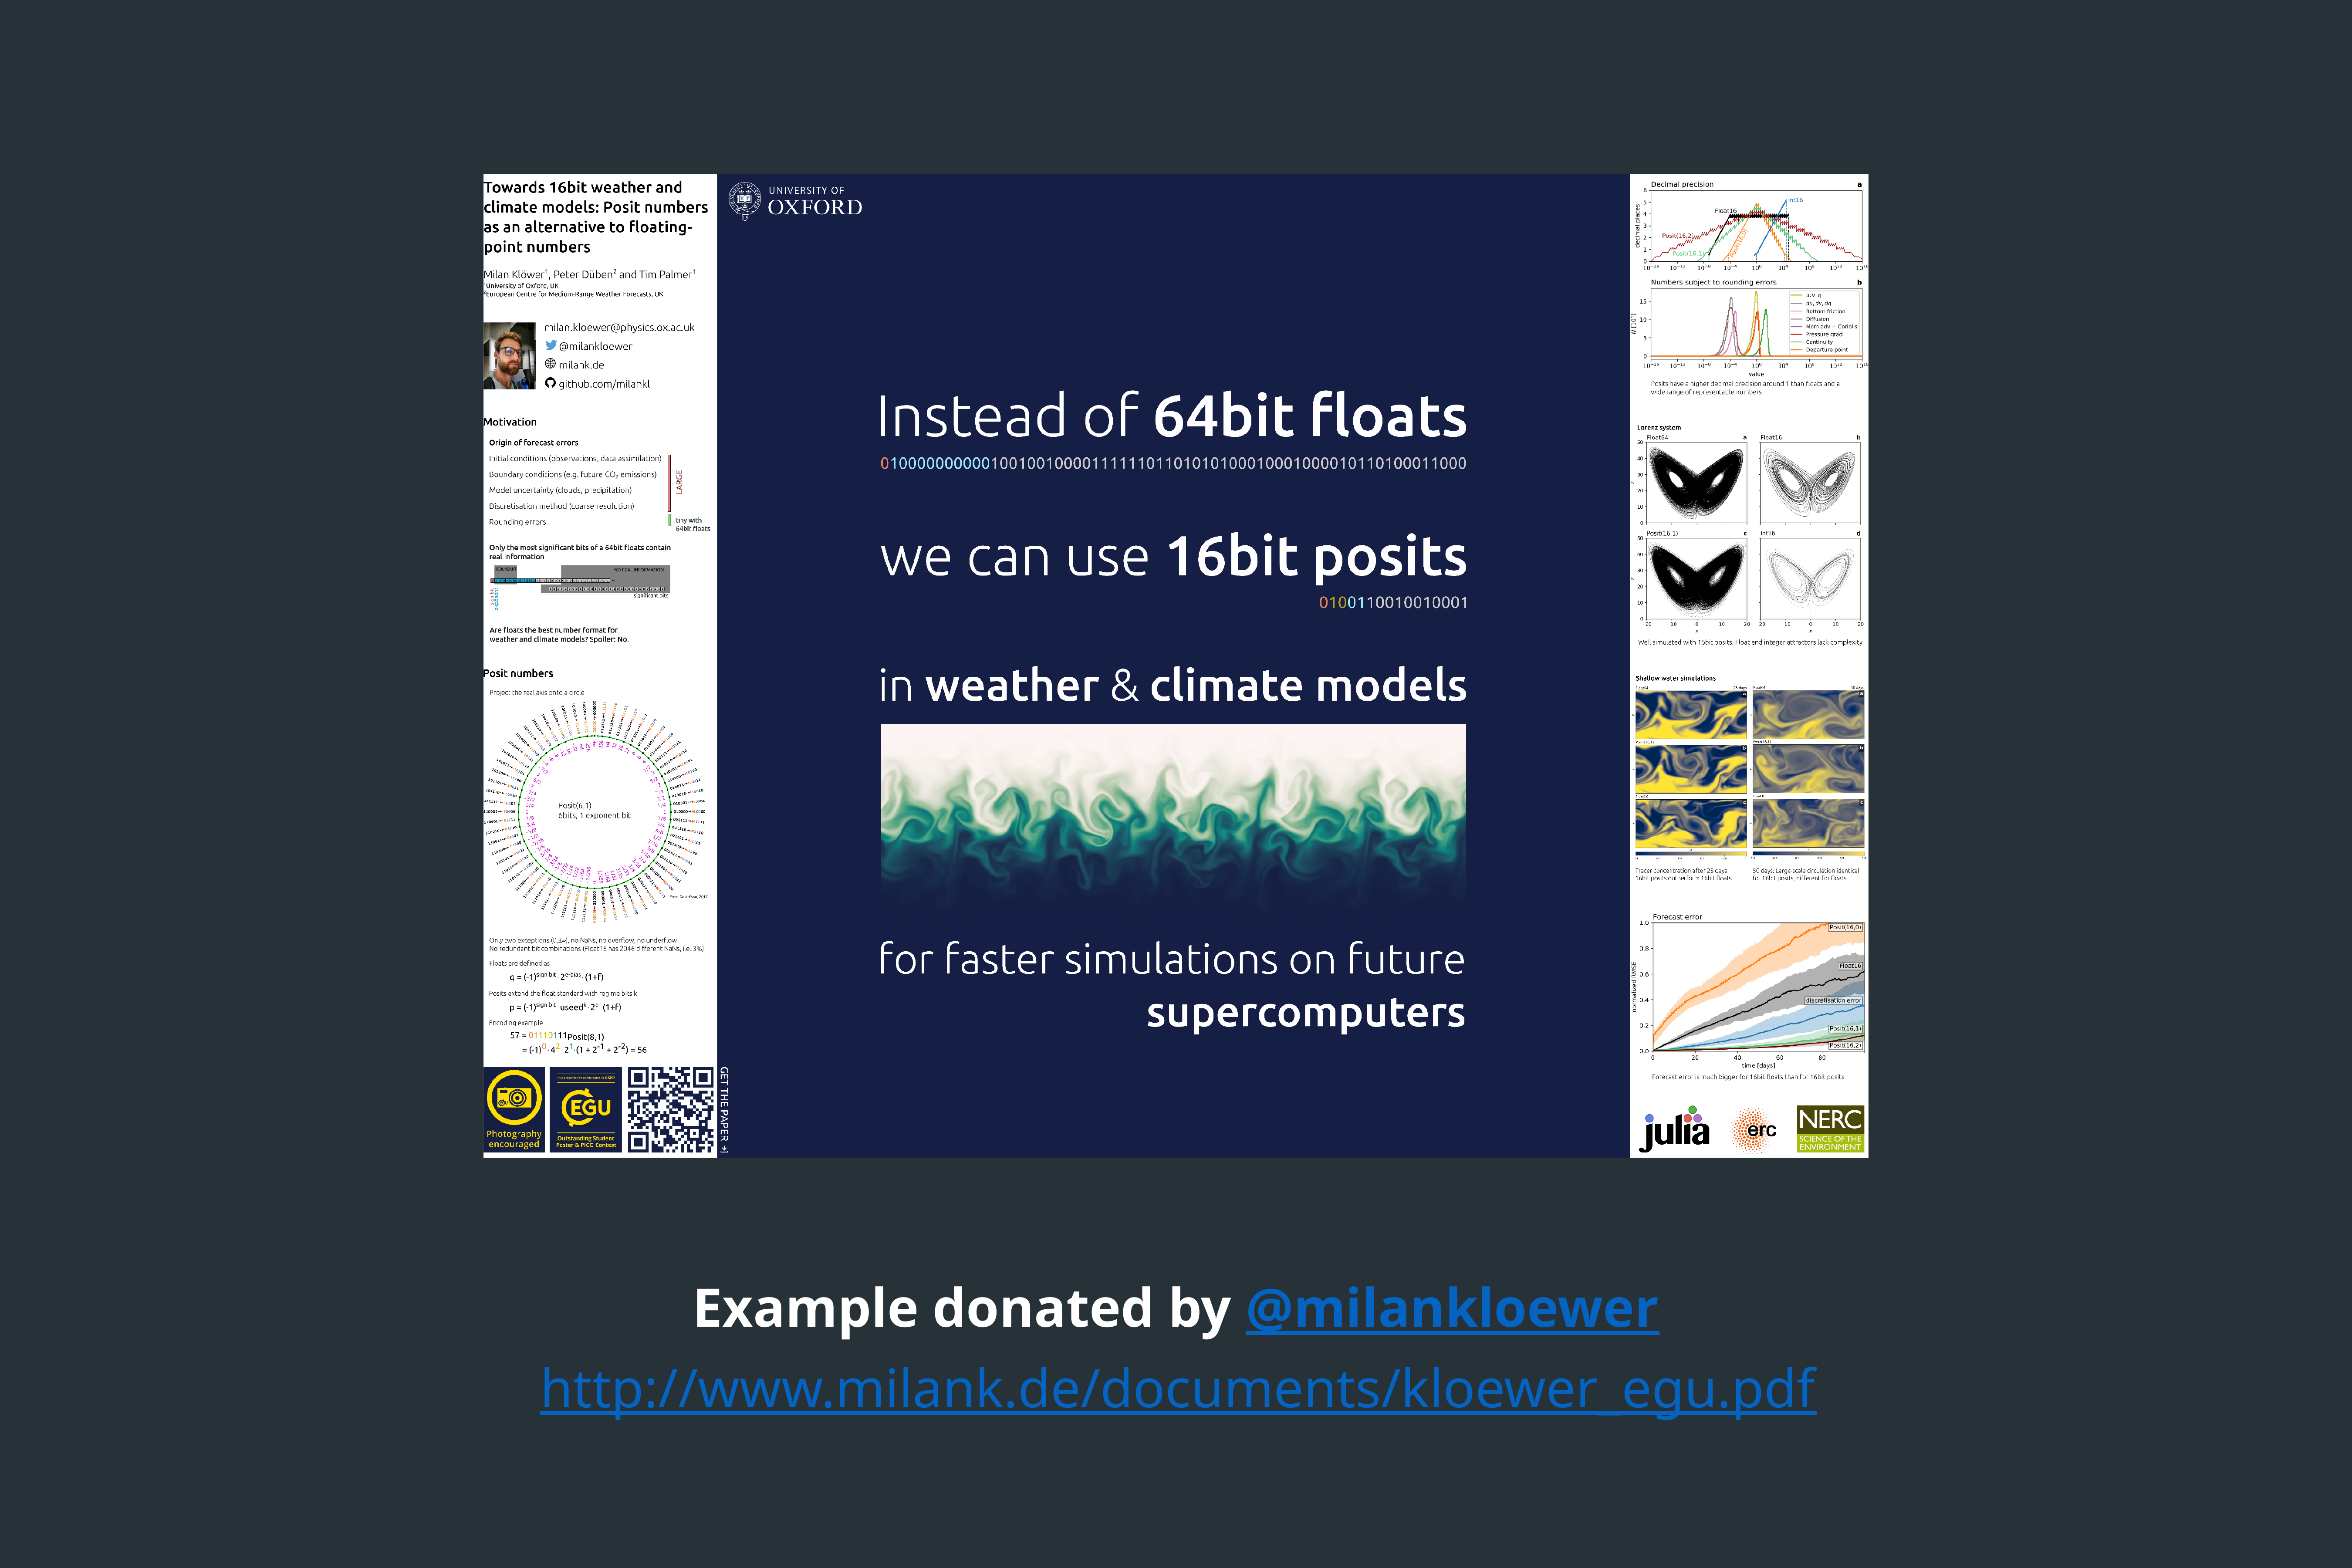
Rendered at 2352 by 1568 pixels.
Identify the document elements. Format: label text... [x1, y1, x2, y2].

text_box Example donated by @milankloewer [324, 1234, 2028, 1350]
picture [483, 174, 1869, 1158]
text_box http://www.milank.de/documents/kloewer_egu.pdf [534, 1351, 1823, 1430]
